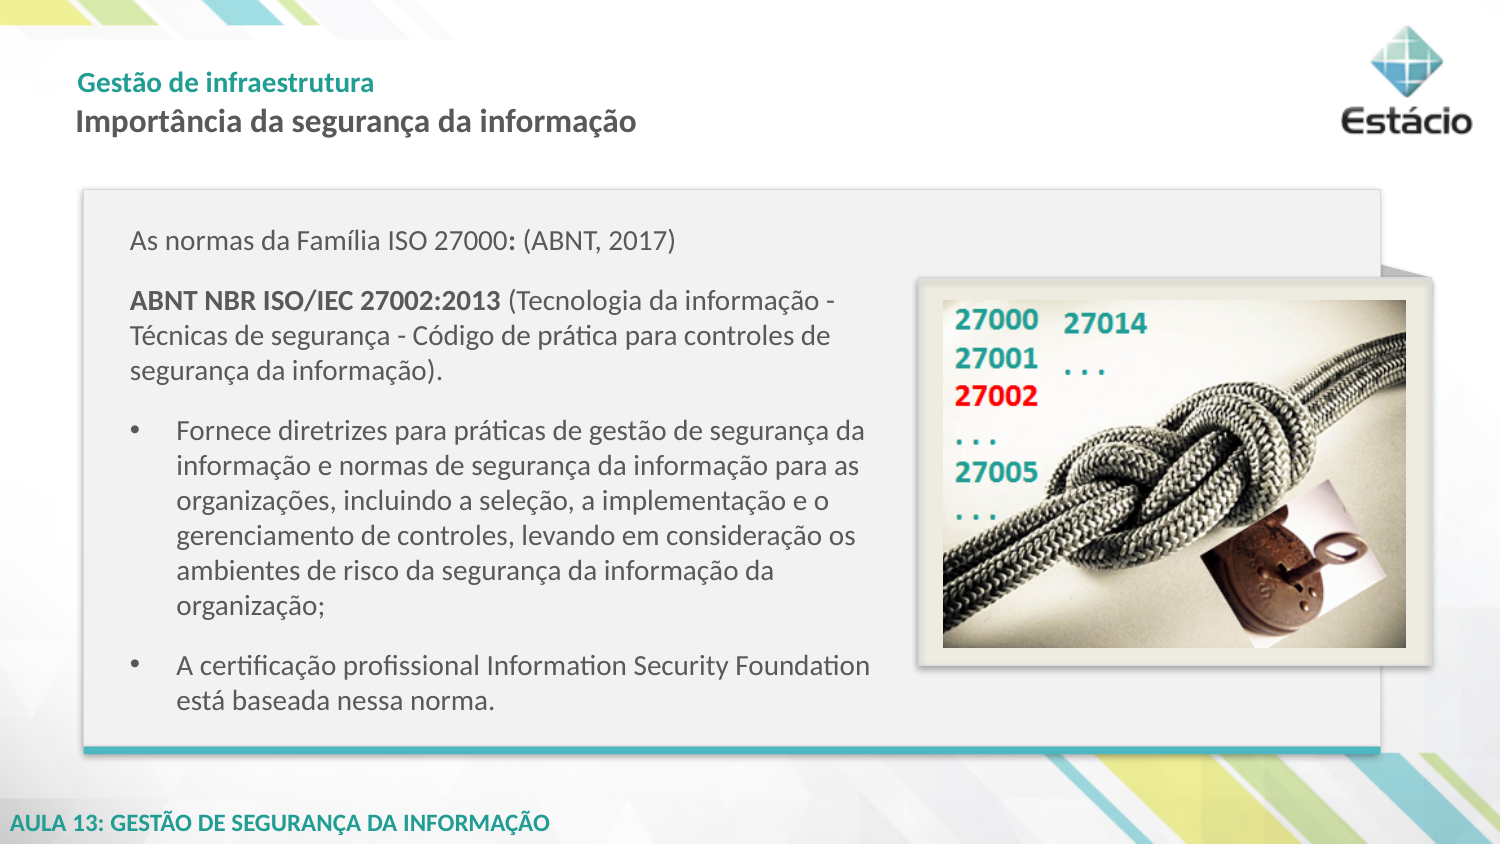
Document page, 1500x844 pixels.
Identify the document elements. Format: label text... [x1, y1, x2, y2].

text_box [83, 188, 1381, 746]
text_box [1386, 265, 1424, 275]
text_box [918, 277, 1432, 666]
text_box Importância da segurança da informação [60, 92, 721, 147]
picture [0, 0, 1500, 844]
text_box As normas da Família ISO 27000: (ABNT, 2017) ABNT NBR ISO/IEC 27002:2013 (Tecnologia da informação - Técnicas de segurança - Código de prática para controles de segurança da informação). Fornece diretrizes para práticas de gestão de segurança da informação e normas de segurança da informação para as organizações, incluindo a seleção, a implementação e o gerenciamento de controles, levando em consideração os ambientes de risco da segurança da informação da organização; A certificação profissional Information Security Foundation está baseada nessa norma. [115, 214, 889, 724]
text_box [82, 745, 1382, 755]
